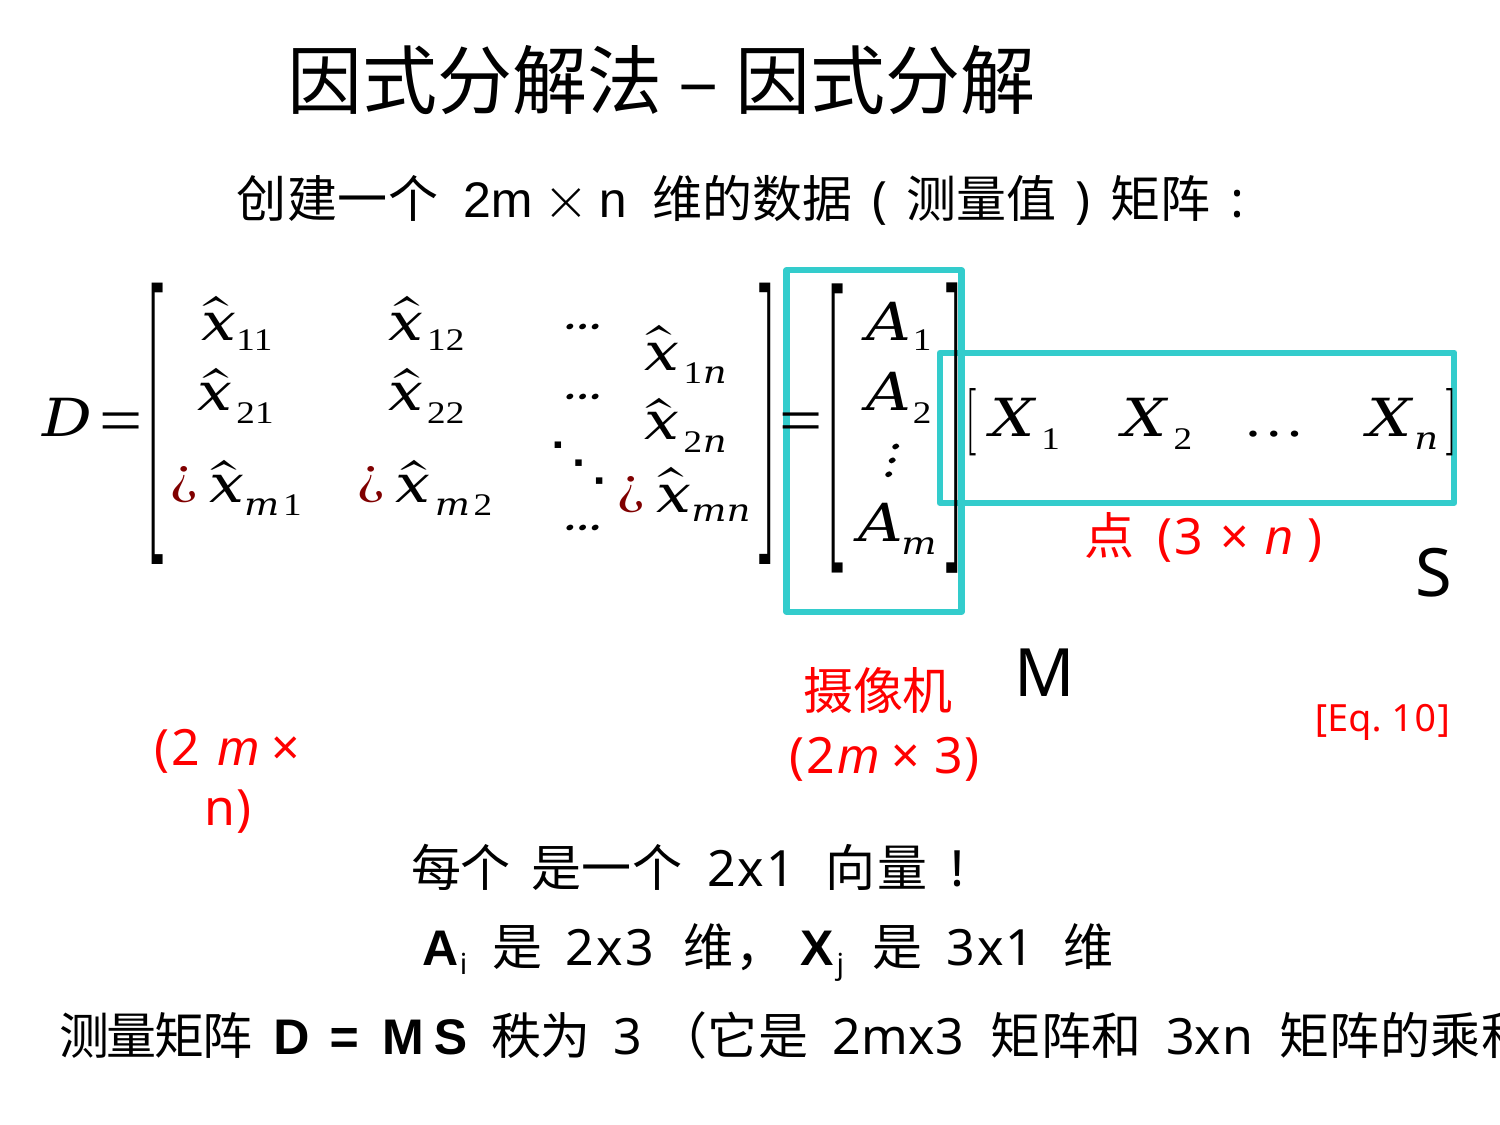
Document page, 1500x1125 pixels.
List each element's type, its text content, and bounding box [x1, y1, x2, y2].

text_box Ai 是 2x3 维，Xj 是 3x1 维 测量矩阵 D = MS 秩为 3（它是 2mx3 矩阵和 3xn 矩阵的乘积） [57, 892, 1500, 1065]
text_box [786, 270, 962, 612]
text_box [Eq. 10] [1312, 691, 1455, 739]
text_box 创建一个 2m  n 维的数据(测量值)矩阵: [234, 165, 1339, 228]
text_box (2 m × n) [125, 398, 331, 835]
text_box [957, 352, 1455, 503]
text_box 摄像机 (2m × 3) [752, 655, 996, 784]
text_box 点 (3 × n ) [1039, 503, 1366, 565]
title 因式分解法 – 因式分解 [284, 31, 1392, 222]
text_box S [1412, 527, 1456, 610]
text_box [939, 352, 954, 503]
text_box M [1012, 627, 1082, 710]
